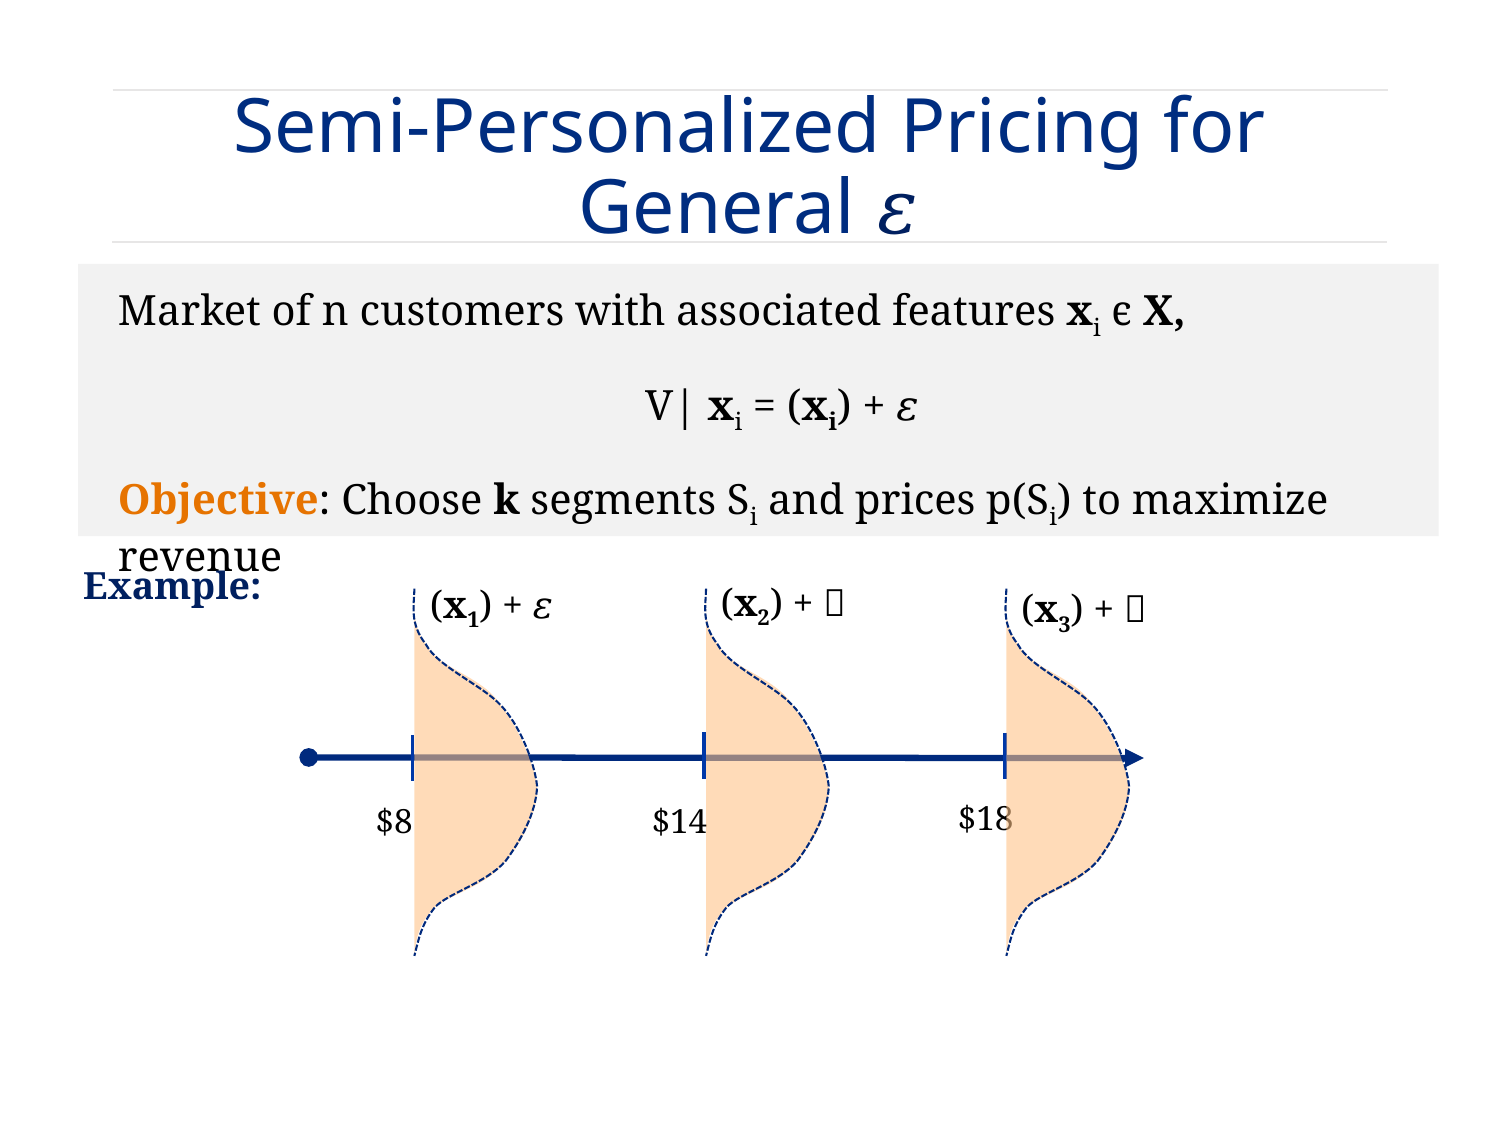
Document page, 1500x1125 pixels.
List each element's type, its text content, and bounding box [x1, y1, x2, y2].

text_box [413, 759, 539, 957]
text_box $14 [637, 793, 706, 848]
text_box Example: [68, 554, 287, 615]
text_box [1005, 759, 1131, 957]
title Semi-Personalized Pricing for General 𝜀 [103, 59, 1397, 278]
text_box $8 [360, 792, 414, 848]
text_box [412, 588, 532, 757]
text_box $18 [943, 790, 1006, 845]
text_box [1004, 588, 1124, 757]
text_box [705, 759, 830, 957]
text_box [77, 263, 1440, 537]
text_box [704, 588, 823, 757]
